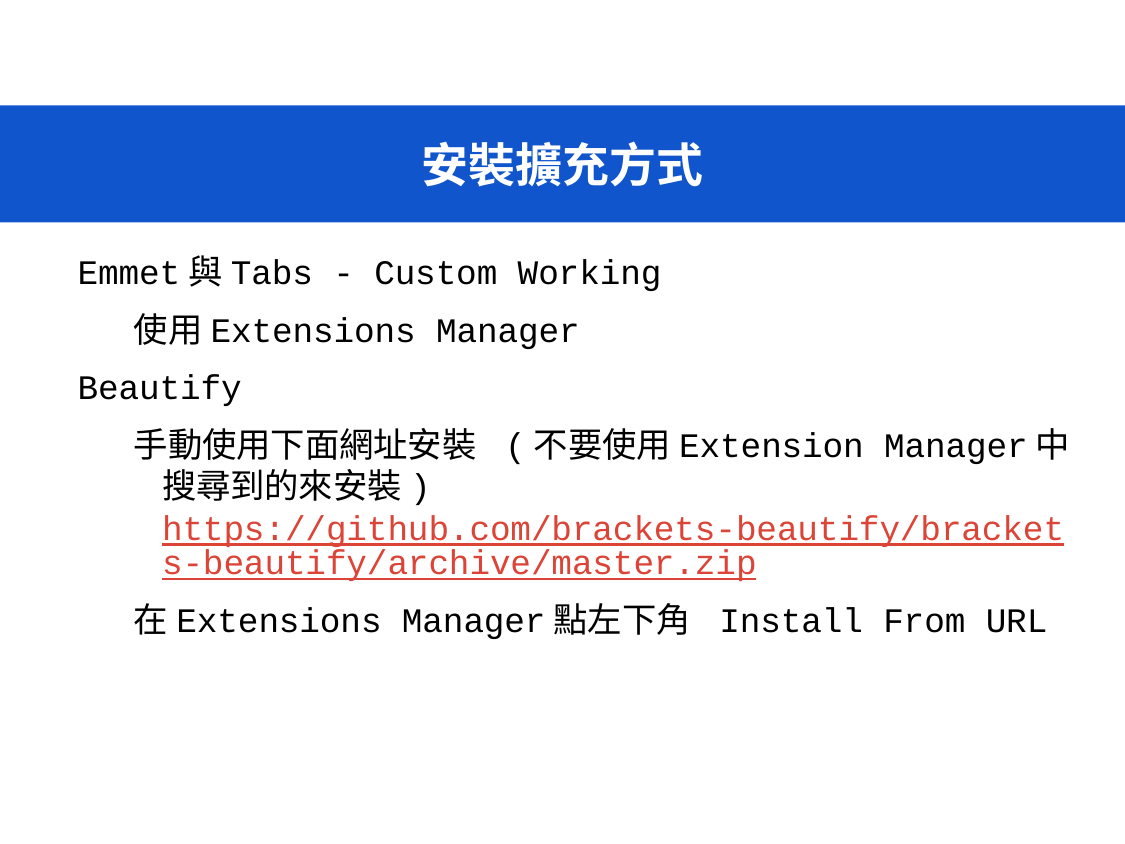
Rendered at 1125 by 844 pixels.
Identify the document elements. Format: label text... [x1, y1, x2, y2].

list Emmet與Tabs - Custom Working 使用Extensions Manager Beautify 手動使用下面網址安裝 (不要使用Extension Manager中搜尋到的來安裝) https://github.com/brackets-beautify/brackets-beautify/archive/master.zip 在Extensions Manager點左下角 Install From URL [38, 238, 1087, 721]
title 安裝擴充方式 [0, 105, 1125, 223]
